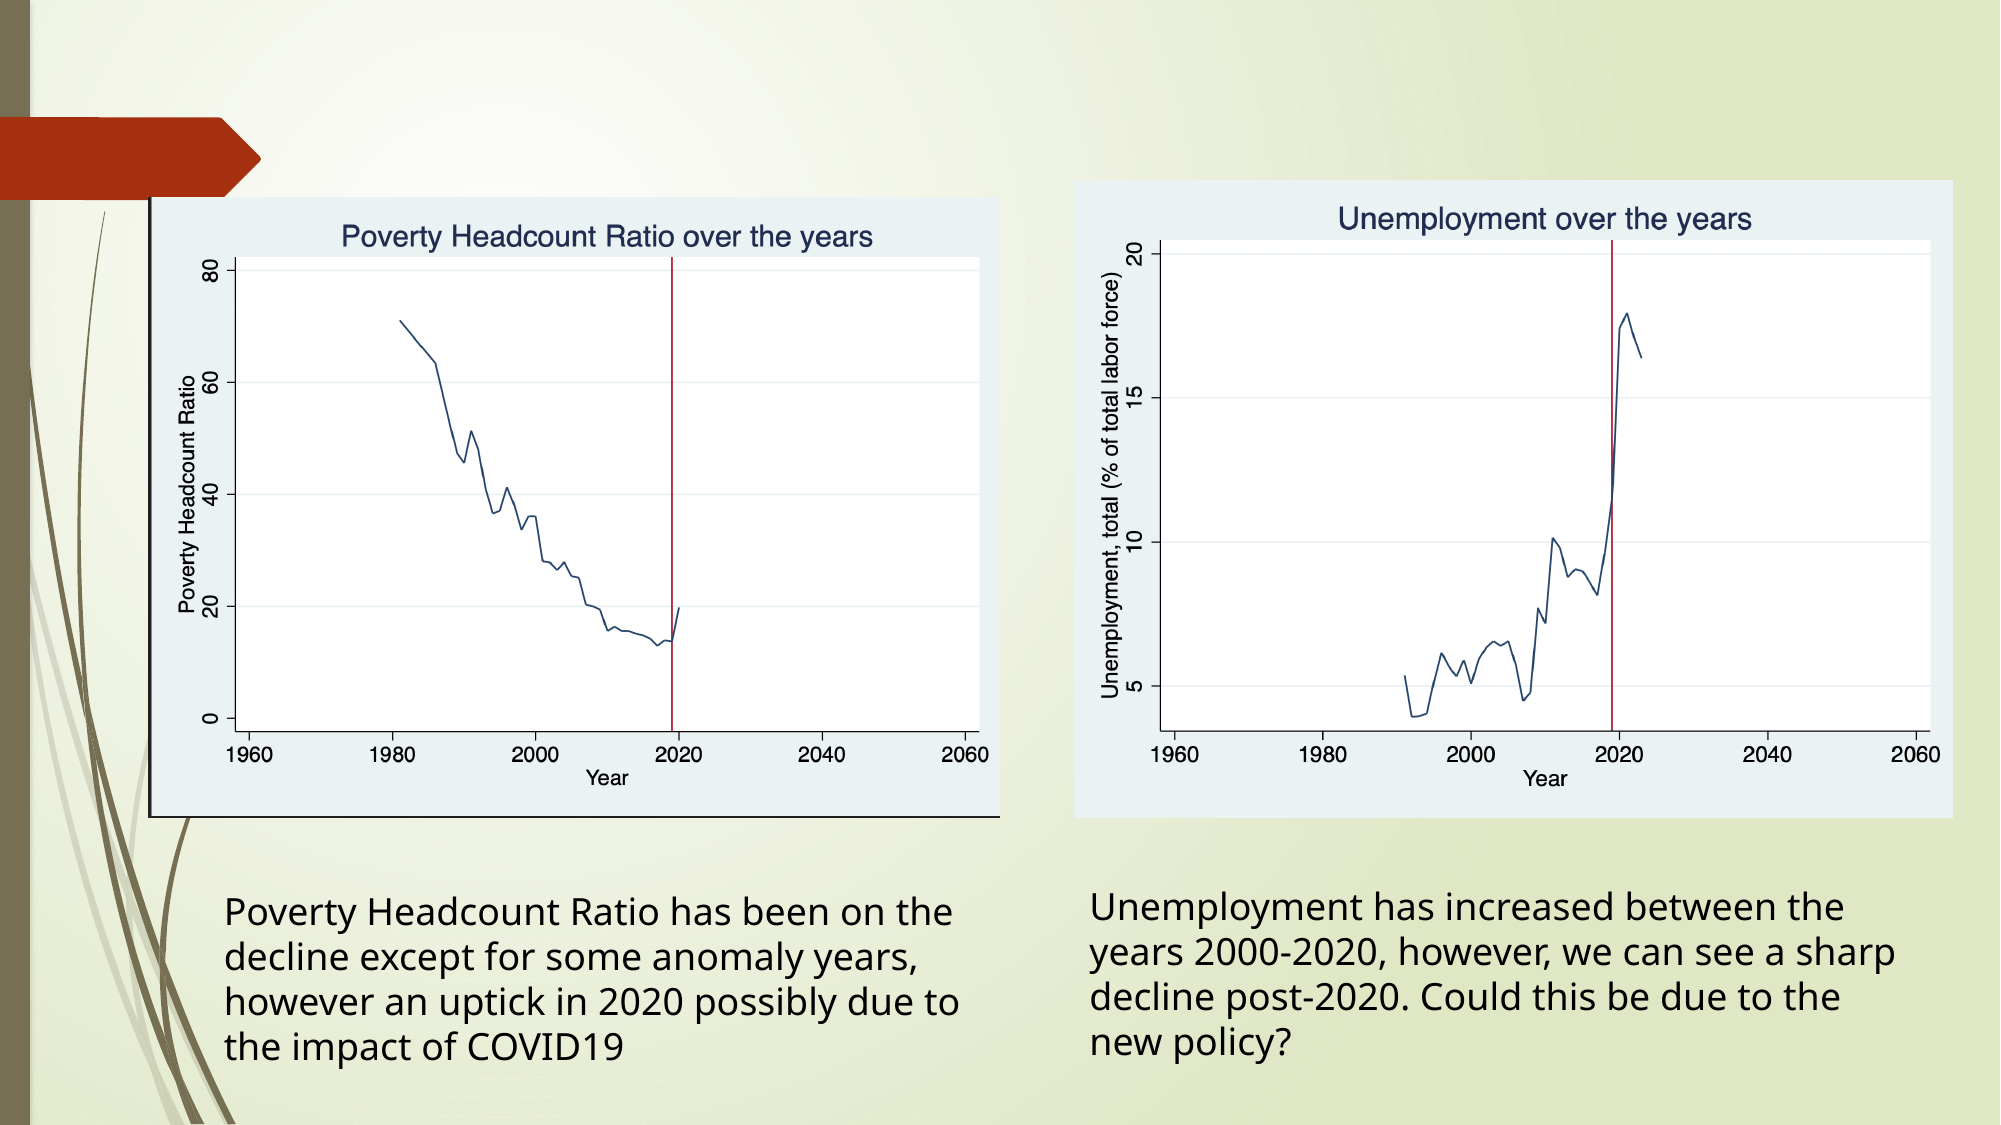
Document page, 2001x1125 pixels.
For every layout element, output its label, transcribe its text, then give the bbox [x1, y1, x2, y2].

text_box Poverty Headcount Ratio has been on the decline except for some anomaly years, however an uptick in 2020 possibly due to the impact of COVID19 [208, 880, 1000, 1075]
picture [1074, 180, 1953, 818]
text_box Unemployment has increased between the years 2000-2020, however, we can see a sharp decline post-2020. Could this be due to the new policy? [1074, 875, 1914, 1071]
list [148, 197, 1001, 818]
